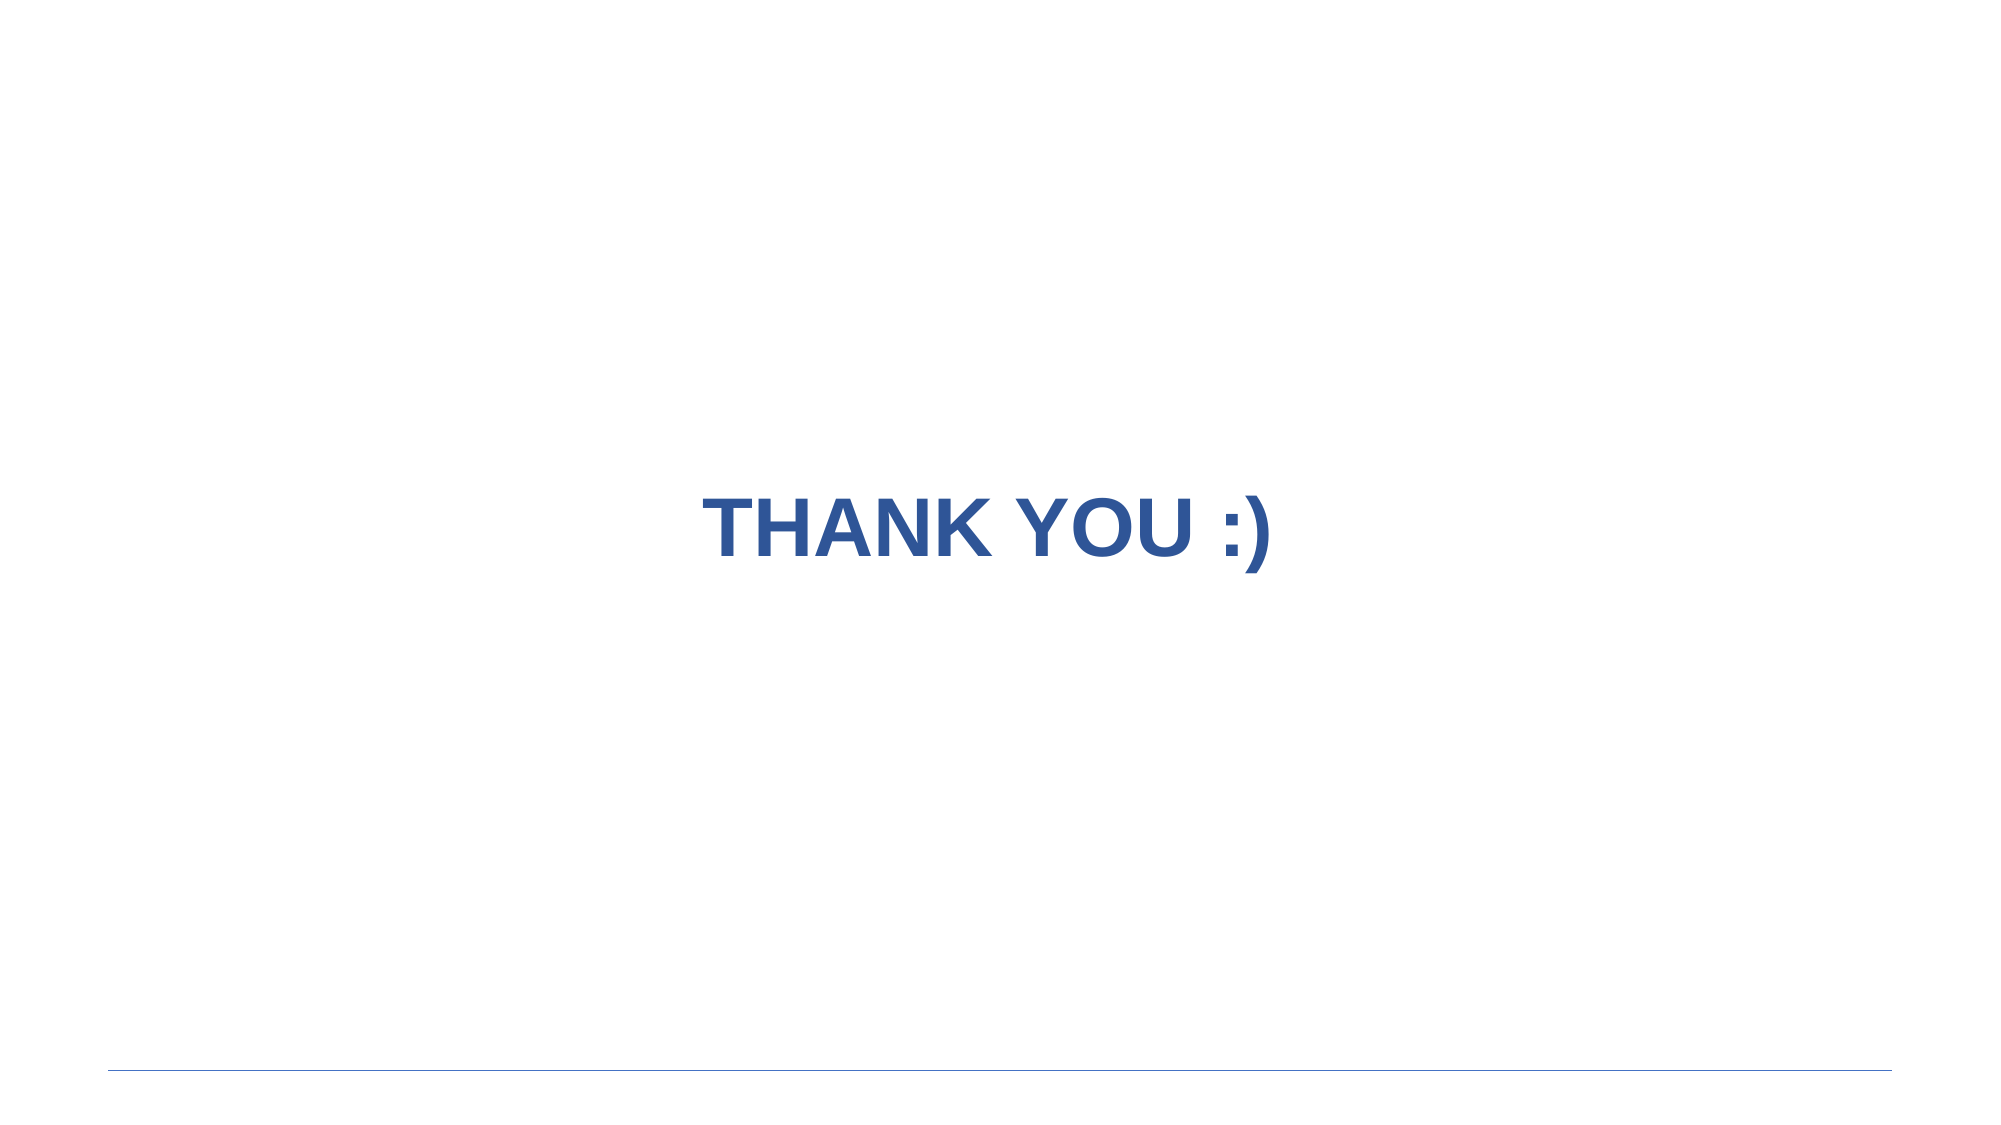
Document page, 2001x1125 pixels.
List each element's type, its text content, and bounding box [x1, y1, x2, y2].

text_box THANK YOU :) [333, 415, 1667, 581]
